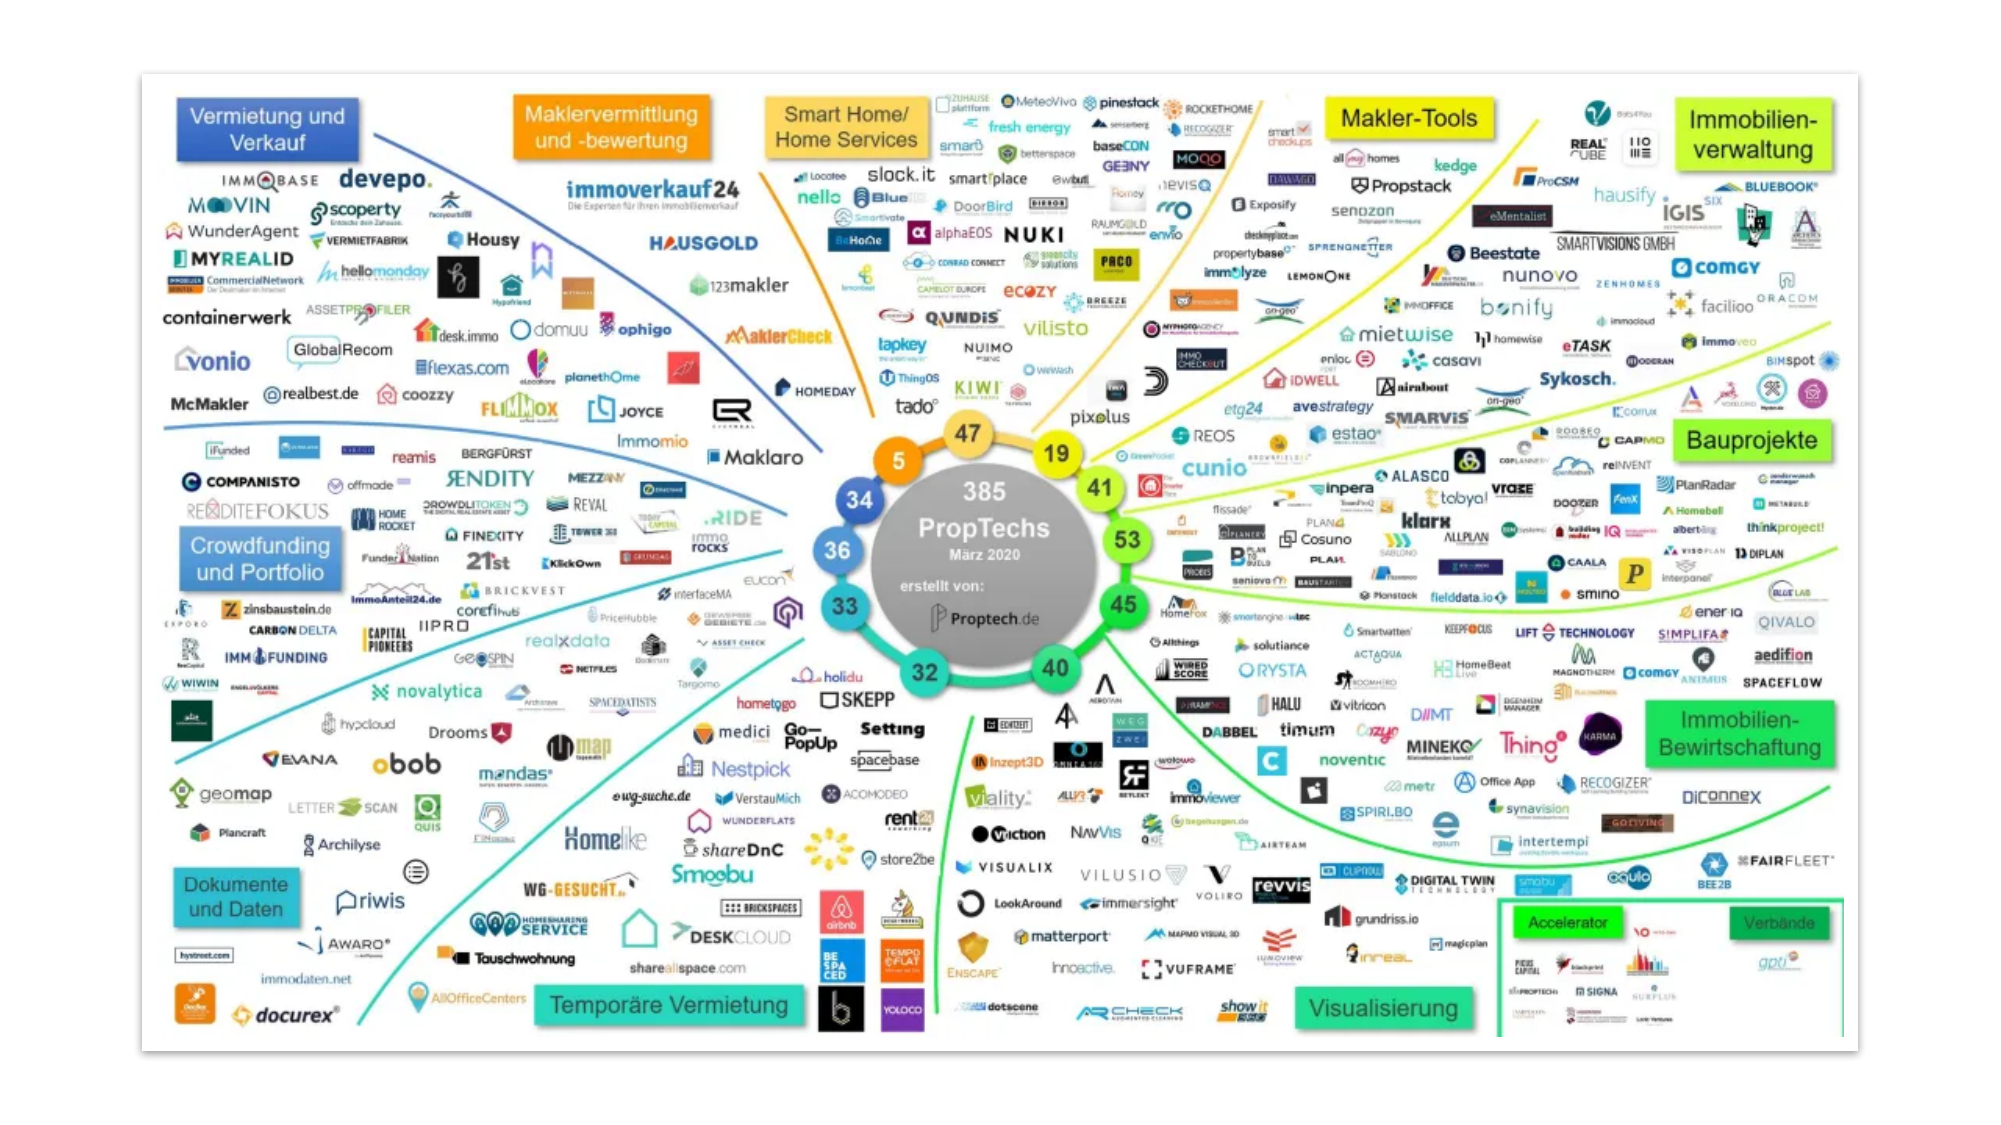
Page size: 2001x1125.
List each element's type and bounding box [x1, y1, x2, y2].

picture [156, 88, 1844, 1037]
